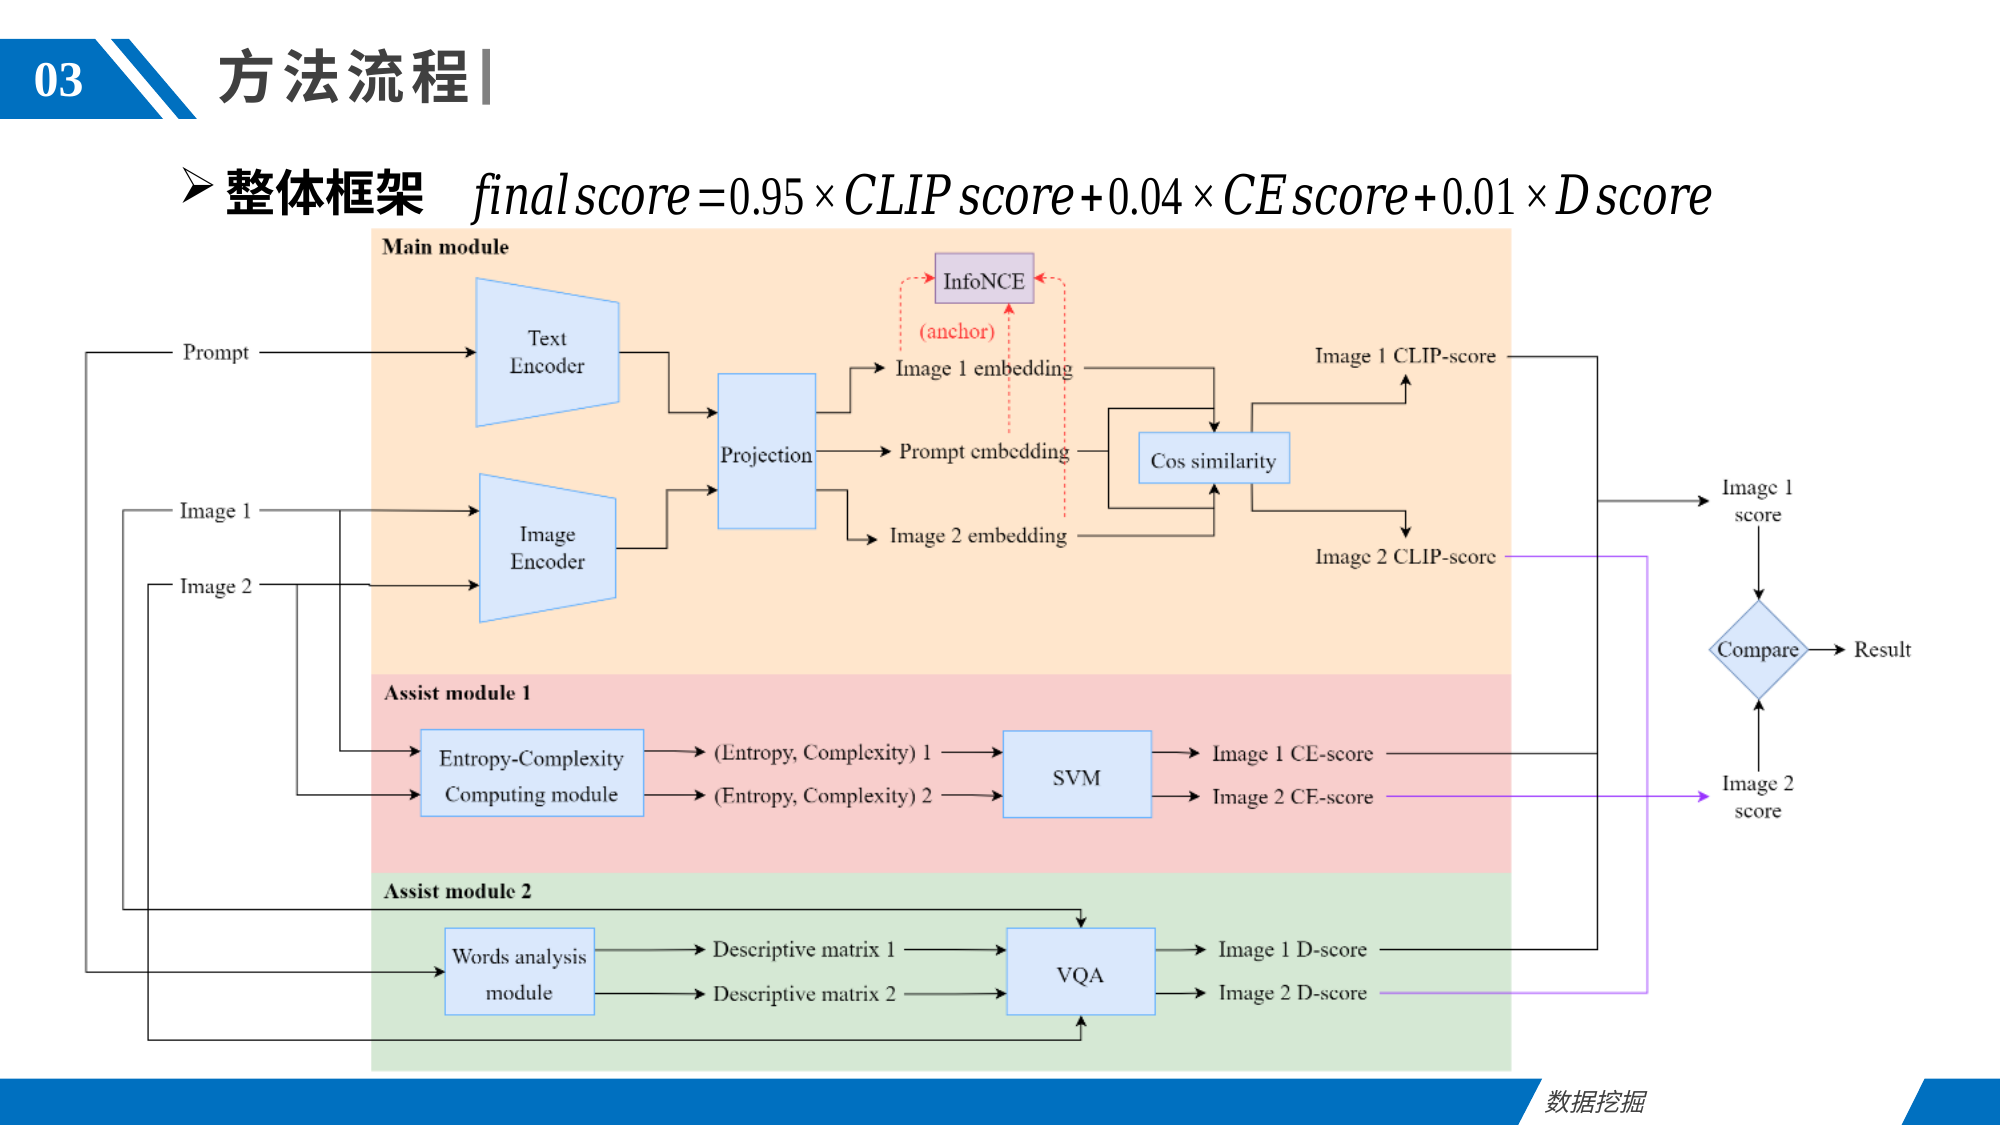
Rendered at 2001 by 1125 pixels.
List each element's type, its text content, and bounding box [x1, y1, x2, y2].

text_box 方法流程 [203, 33, 637, 118]
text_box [0, 38, 197, 119]
picture [77, 228, 1922, 1073]
text_box [481, 48, 491, 106]
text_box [0, 1078, 2000, 1125]
text_box 整体框架 [163, 124, 871, 228]
